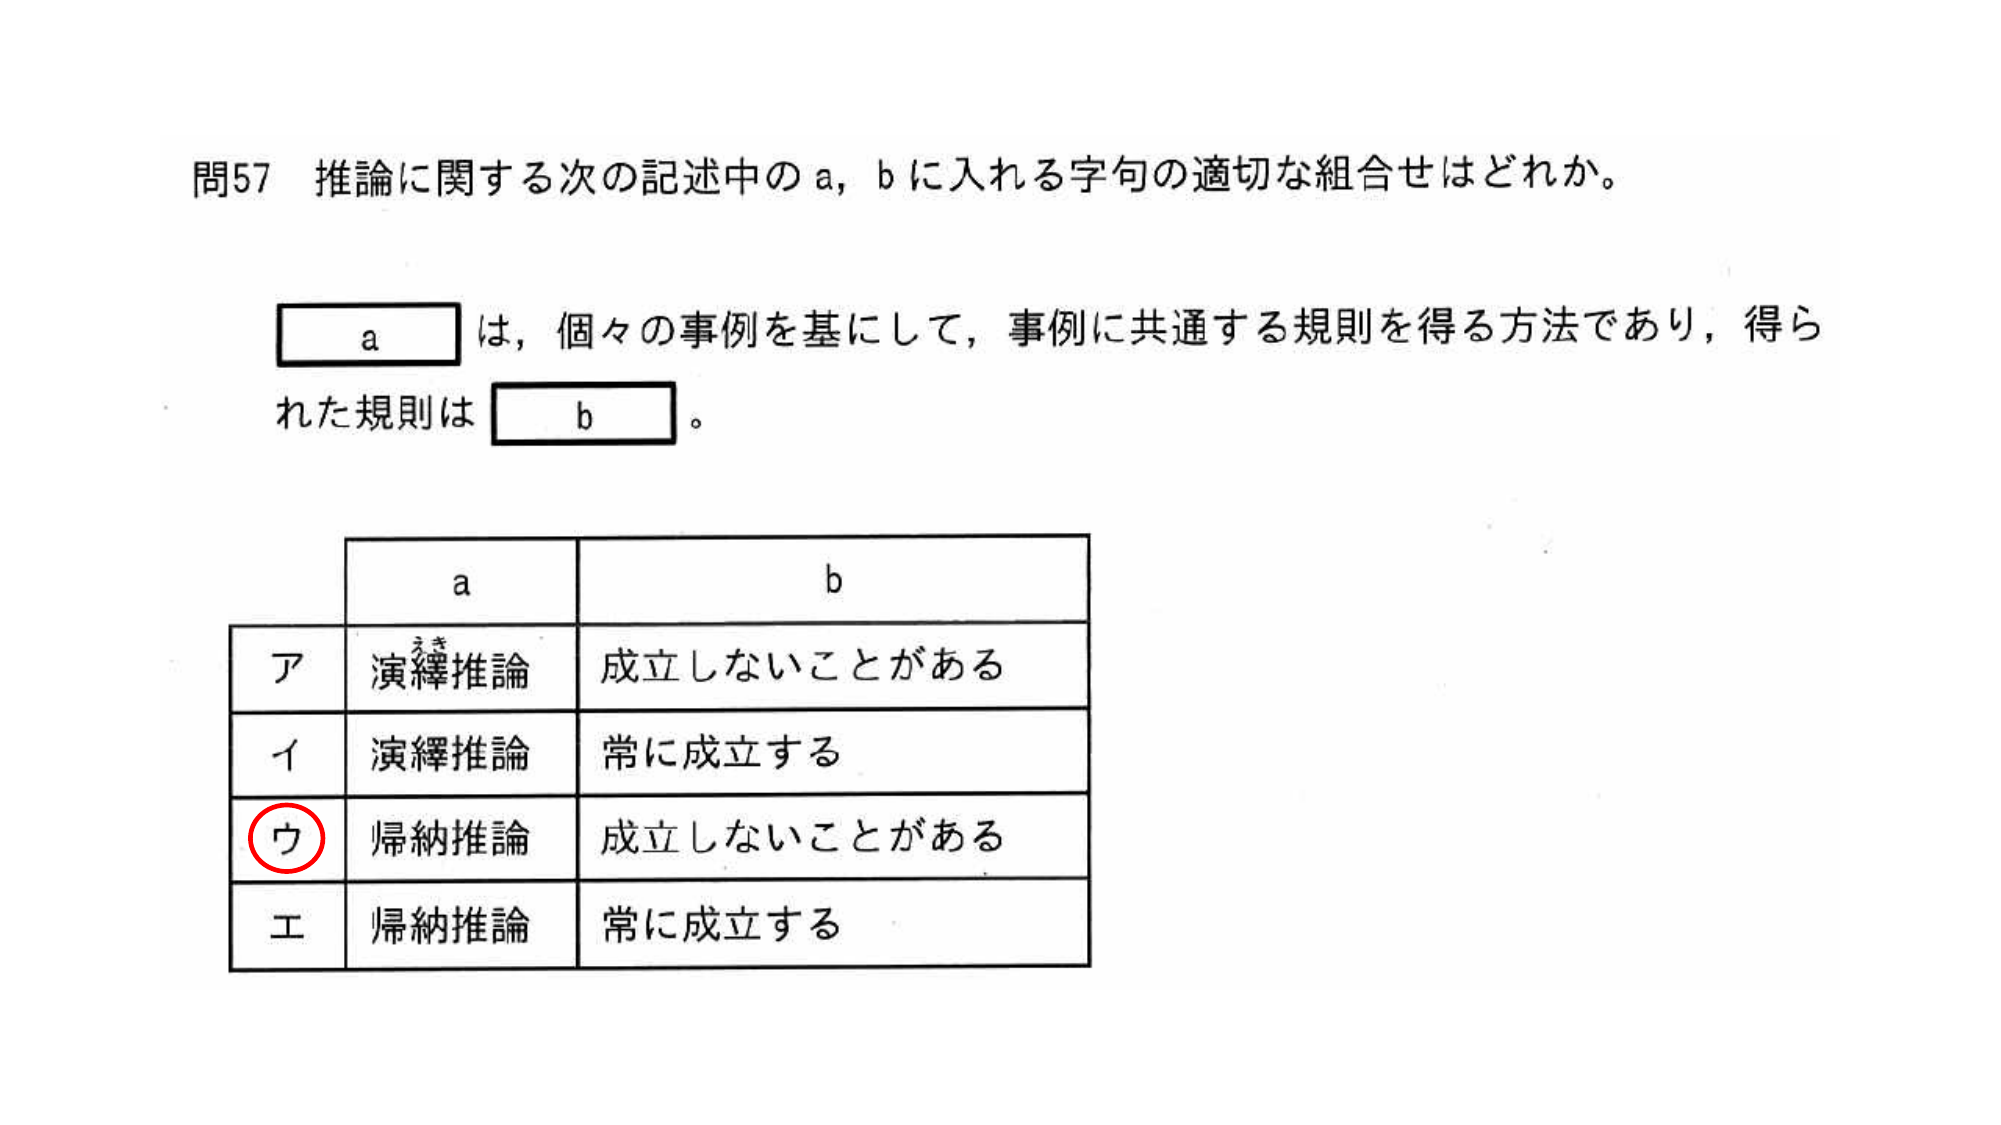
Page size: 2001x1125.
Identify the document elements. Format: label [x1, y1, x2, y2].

picture [160, 135, 1840, 990]
